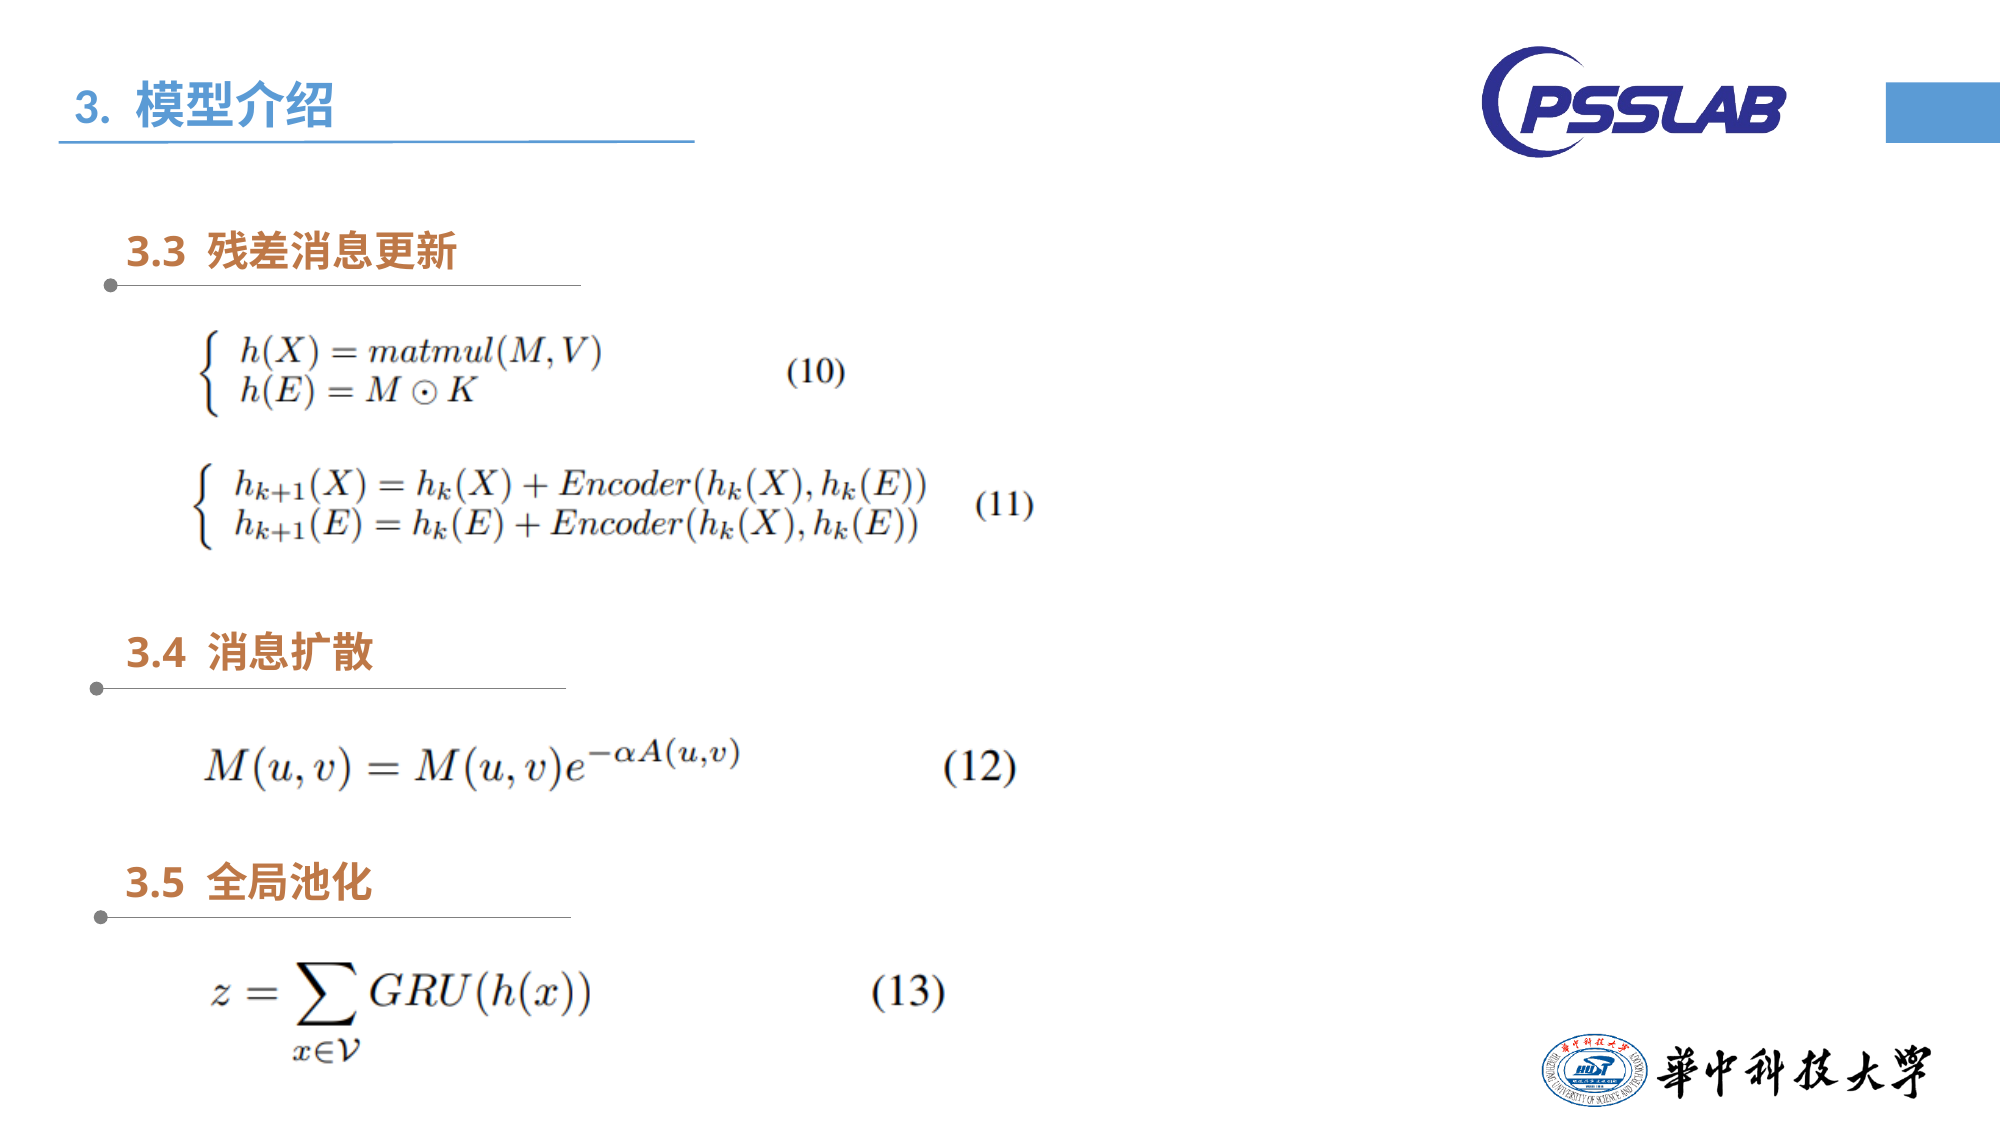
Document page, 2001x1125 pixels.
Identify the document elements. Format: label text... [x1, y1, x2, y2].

picture [180, 451, 1043, 555]
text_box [89, 681, 567, 696]
picture [168, 958, 973, 1081]
picture [186, 727, 1037, 804]
text_box 3.4 消息扩散 [111, 618, 776, 683]
picture [180, 307, 856, 430]
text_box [93, 910, 571, 925]
text_box 3.5 全局池化 [110, 848, 775, 913]
picture [1453, 34, 1813, 164]
text_box 3. 模型介绍 [58, 65, 730, 141]
text_box 3.3 残差消息更新 [111, 217, 776, 333]
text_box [1535, 1027, 1943, 1112]
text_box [103, 278, 581, 293]
text_box [1885, 81, 2000, 144]
